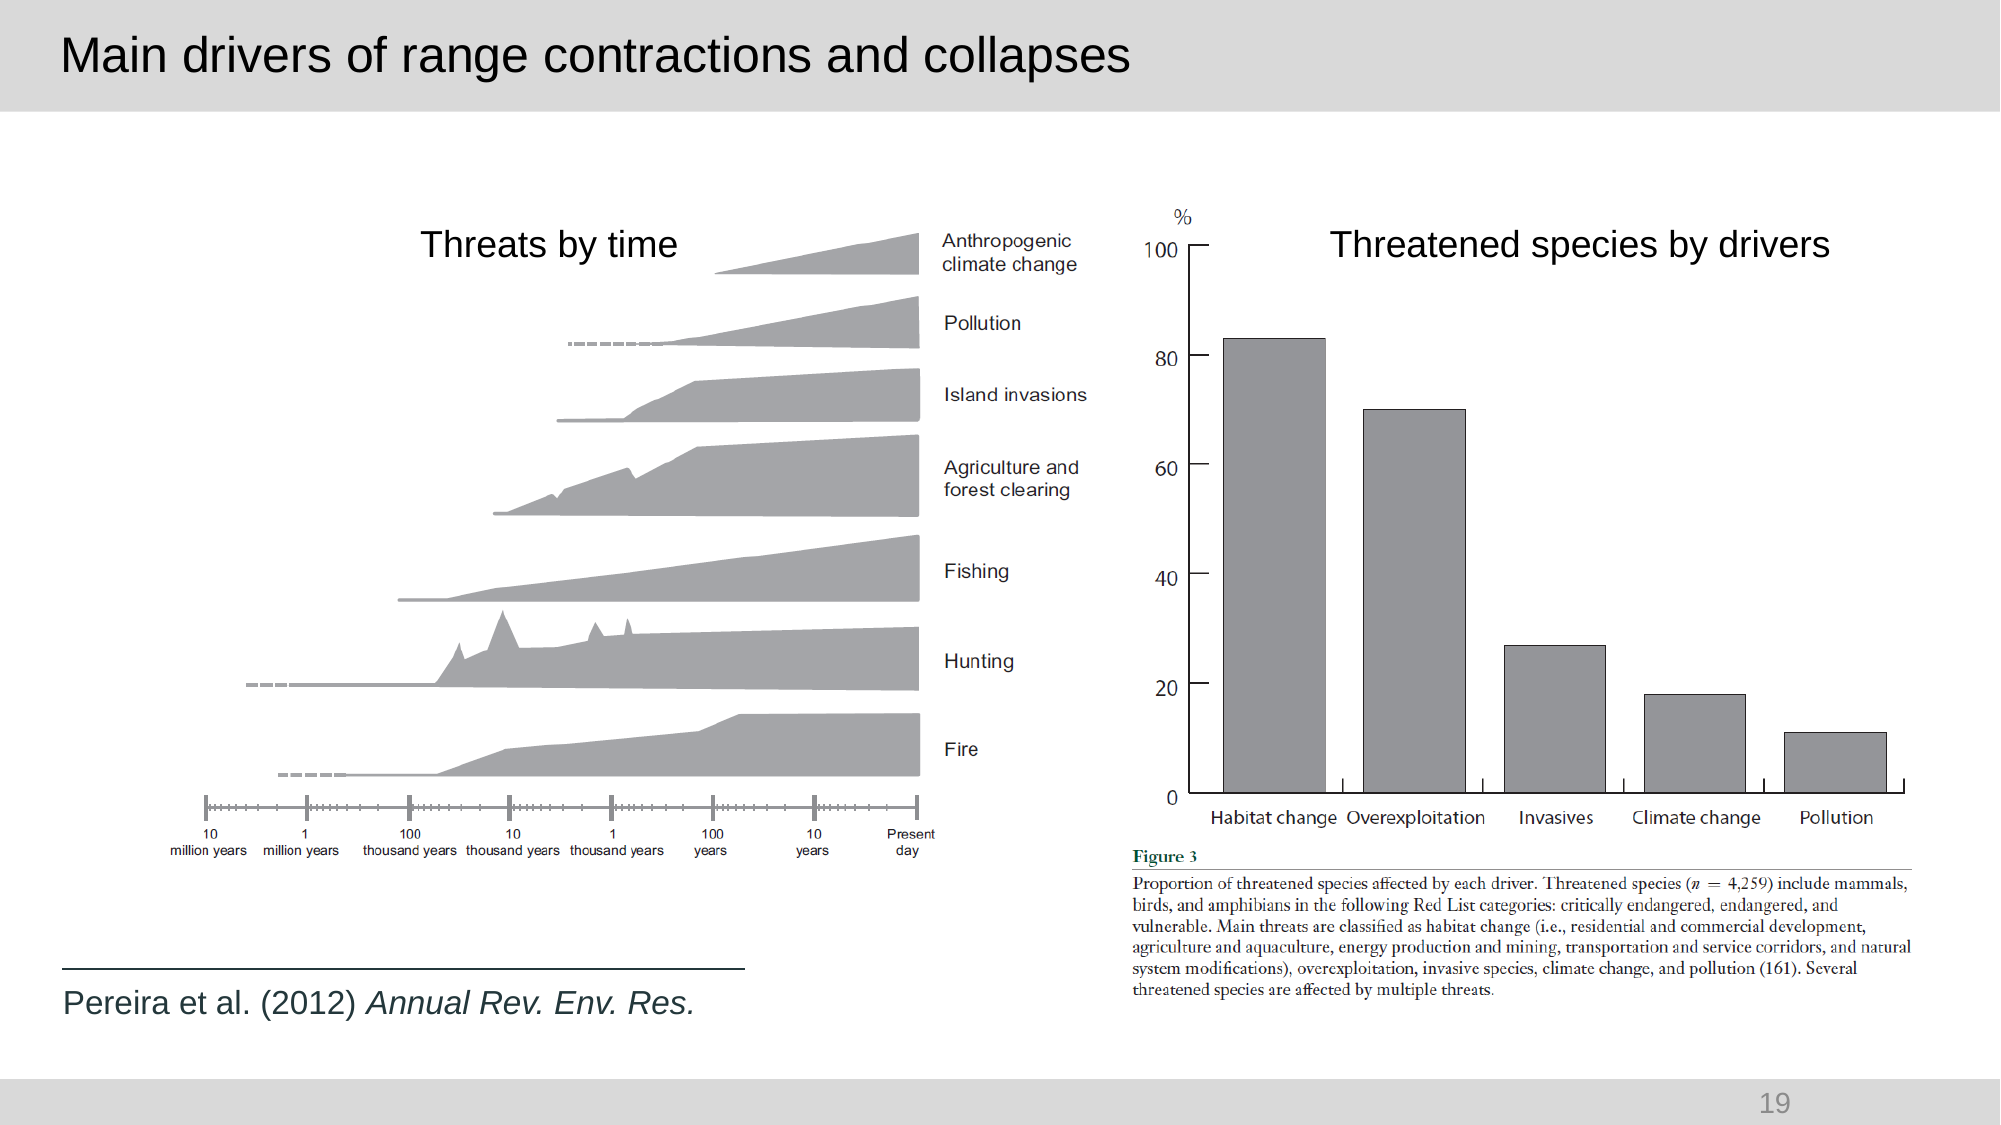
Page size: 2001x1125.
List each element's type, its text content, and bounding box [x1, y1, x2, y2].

text_box Pereira et al. (2012) Annual Rev. Env. Res. [48, 974, 964, 1029]
title Main drivers of range contractions and collapses [0, 0, 2000, 112]
slide_number 19 [1550, 1079, 2000, 1125]
picture [1132, 200, 1914, 1001]
picture [162, 212, 1100, 869]
footer [0, 1079, 1550, 1125]
